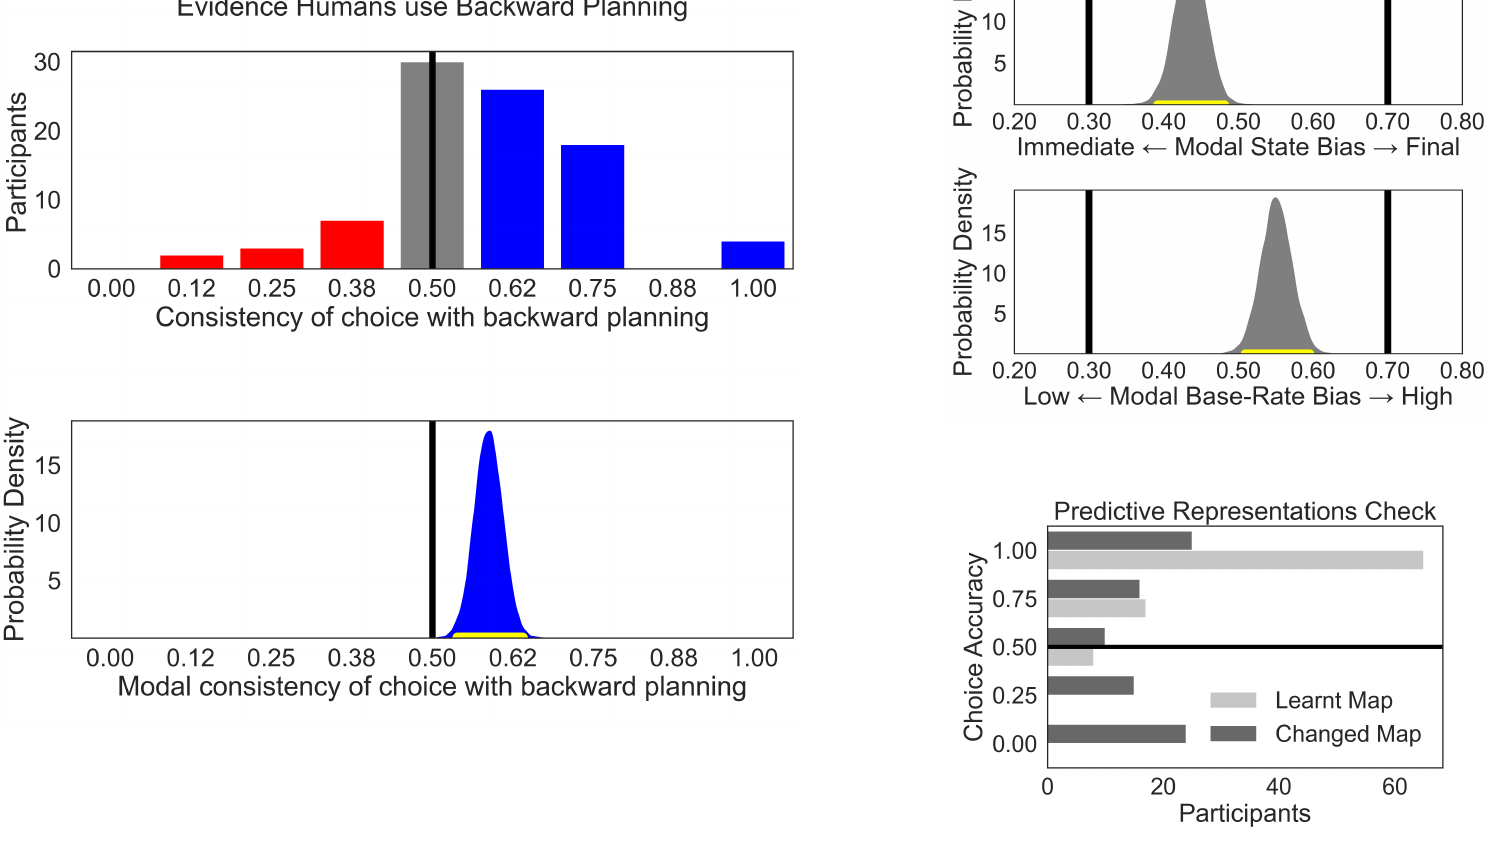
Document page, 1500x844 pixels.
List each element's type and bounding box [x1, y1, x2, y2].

picture [0, 0, 801, 735]
picture [942, 0, 1487, 423]
picture [959, 498, 1470, 829]
